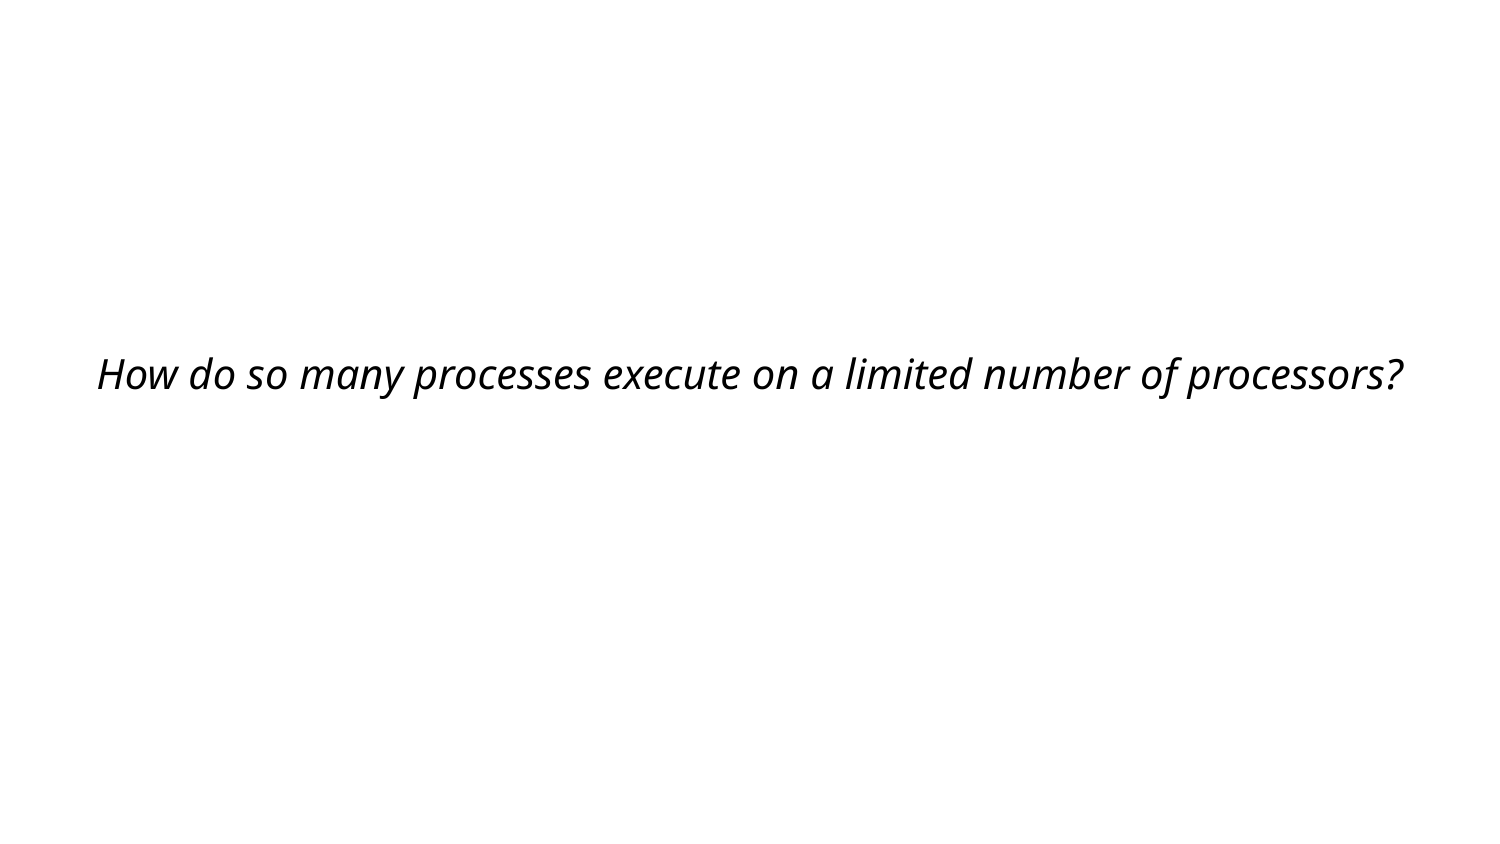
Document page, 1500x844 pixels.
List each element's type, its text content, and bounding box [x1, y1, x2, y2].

text_box How do so many processes execute on a limited number of processors? [59, 333, 1440, 415]
